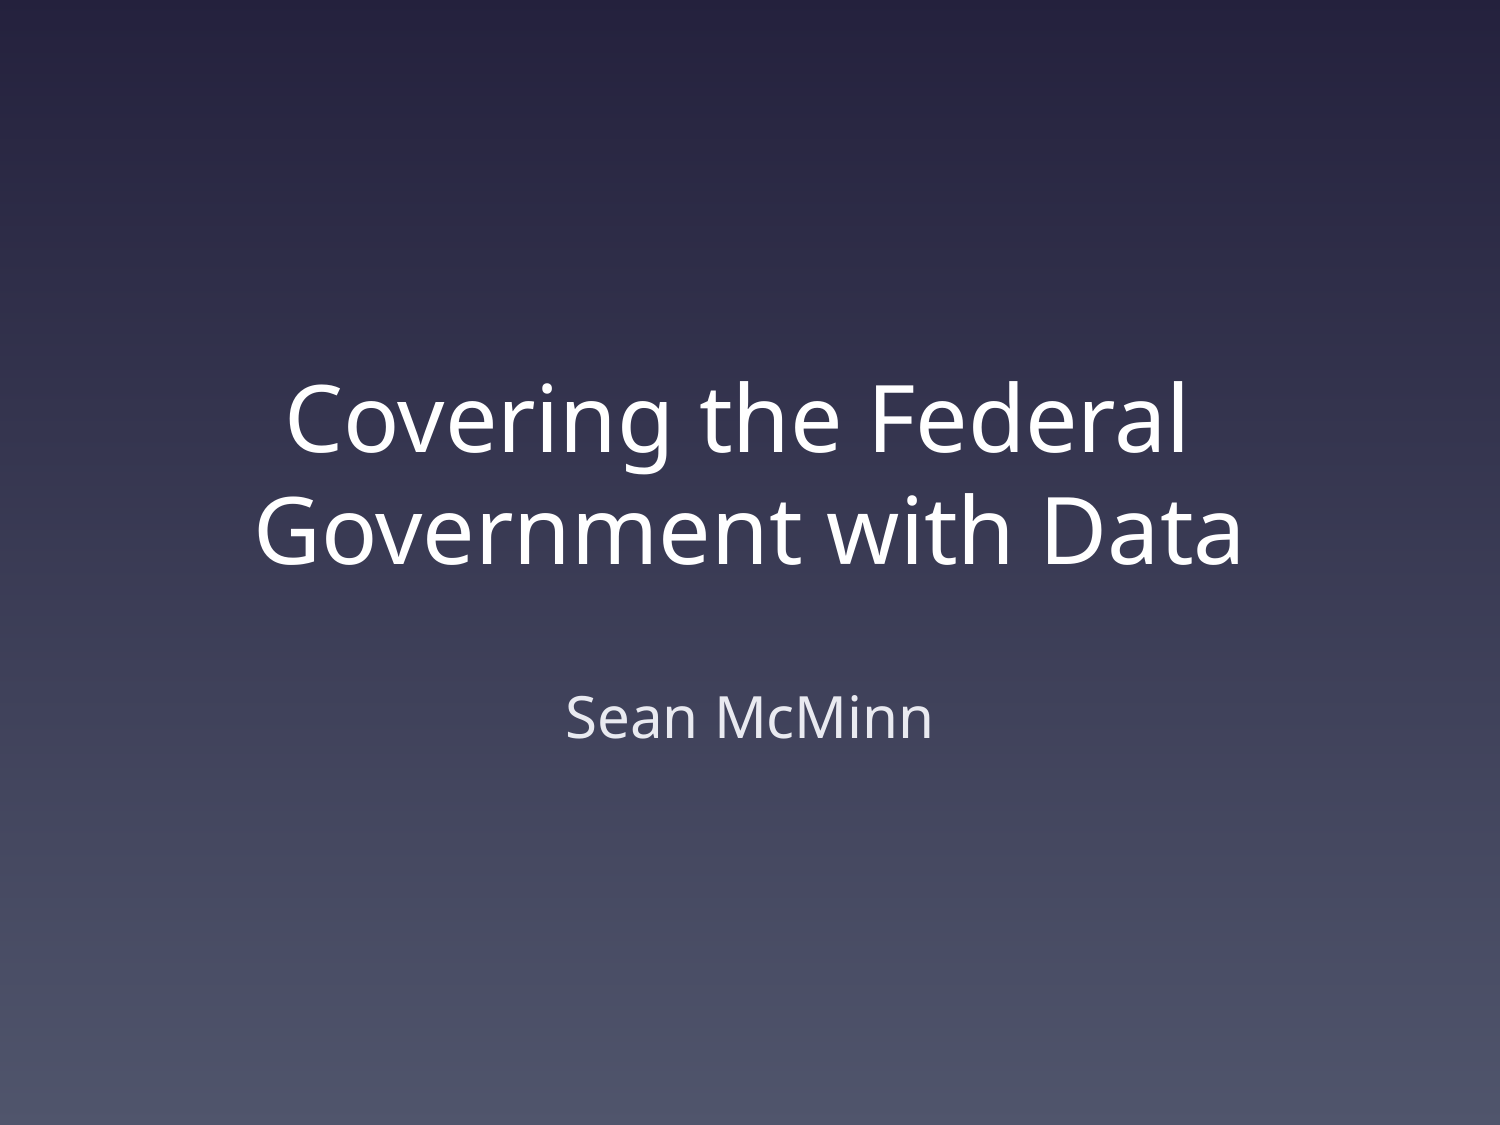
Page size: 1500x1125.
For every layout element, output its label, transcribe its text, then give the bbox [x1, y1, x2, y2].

title Covering the Federal Government with Data [112, 349, 1388, 591]
subtitle Sean McMinn [62, 637, 1438, 1055]
